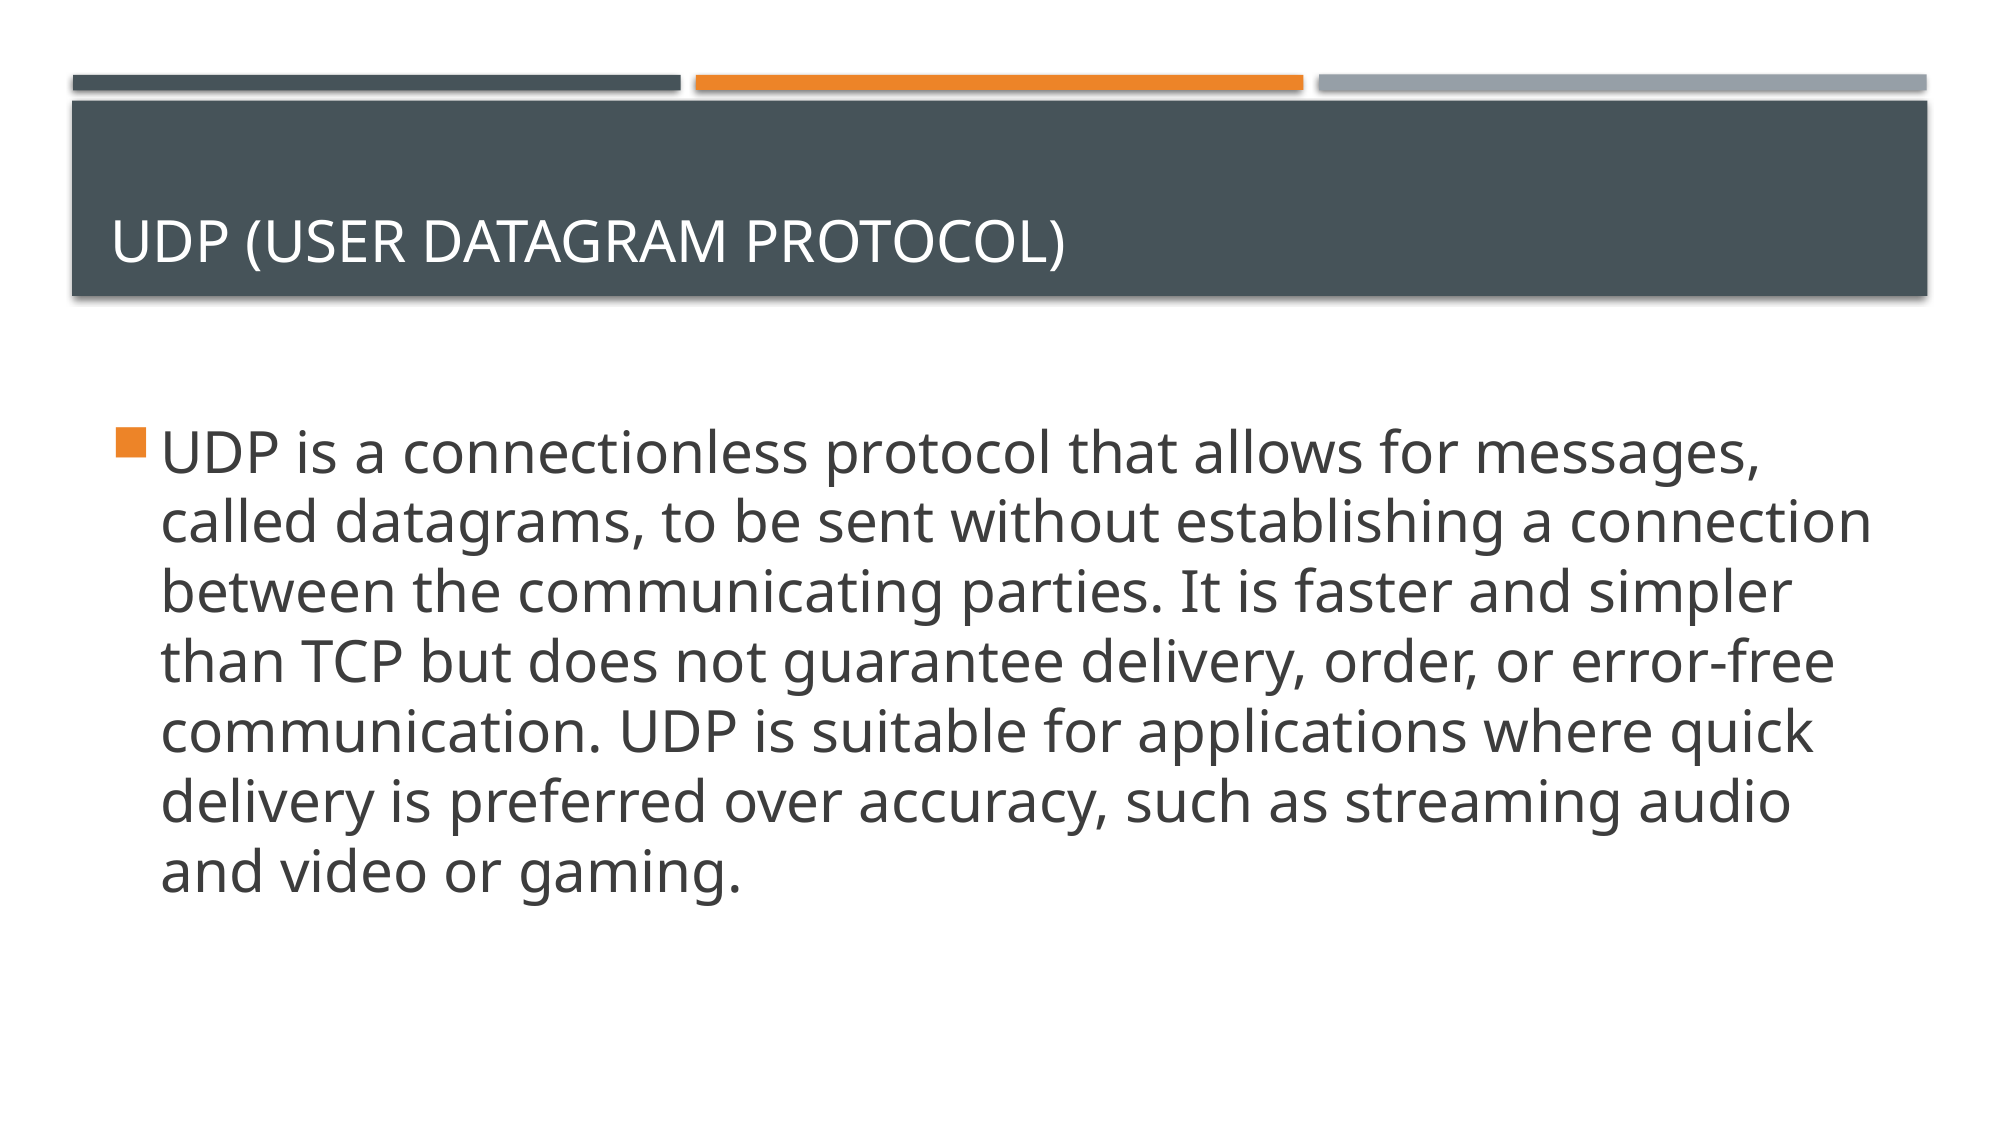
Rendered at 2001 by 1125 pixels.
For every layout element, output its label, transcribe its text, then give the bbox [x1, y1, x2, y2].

title UDP (User Datagram Protocol) [95, 115, 1905, 282]
list UDP is a connectionless protocol that allows for messages, called datagrams, to be sent without establishing a connection between the communicating parties. It is faster and simpler than TCP but does not guarantee delivery, order, or error-free communication. UDP is suitable for applications where quick delivery is preferred over accuracy, such as streaming audio and video or gaming. [95, 357, 1905, 962]
